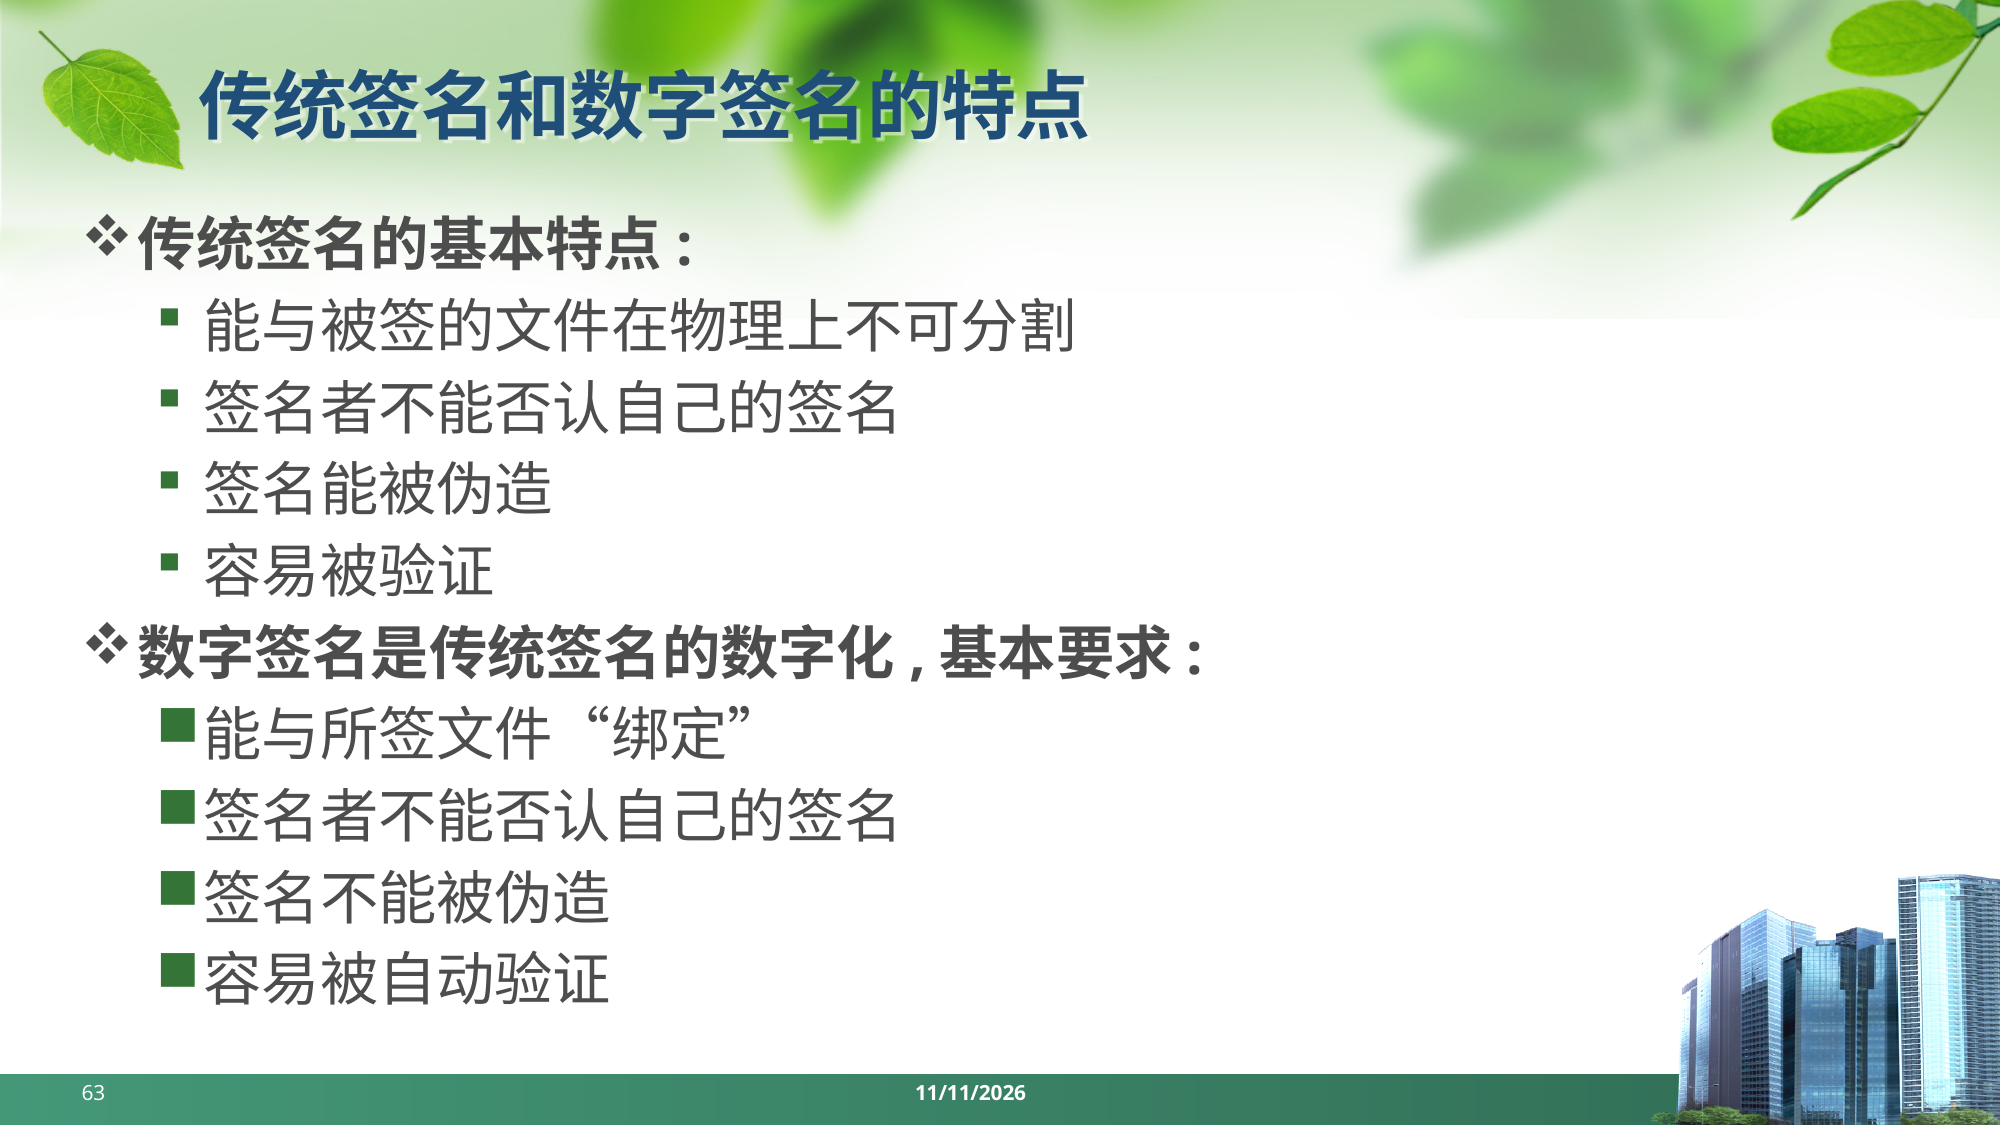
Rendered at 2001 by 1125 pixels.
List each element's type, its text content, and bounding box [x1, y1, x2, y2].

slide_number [900, 1072, 1367, 1113]
picture [0, 0, 2000, 319]
list 传统签名的基本特点: 能与被签的文件在物理上不可分割 签名者不能否认自己的签名 签名能被伪造 容易被验证 数字签名是传统签名的数字化,基本要求: 能与所签文件“绑定” 签名者不能否认自己的签名 签名不能被伪造 容易被自动验证 [66, 200, 1900, 1038]
title 传统签名和数字签名的特点 [183, 57, 1767, 150]
slide_number 63 [66, 1072, 184, 1113]
